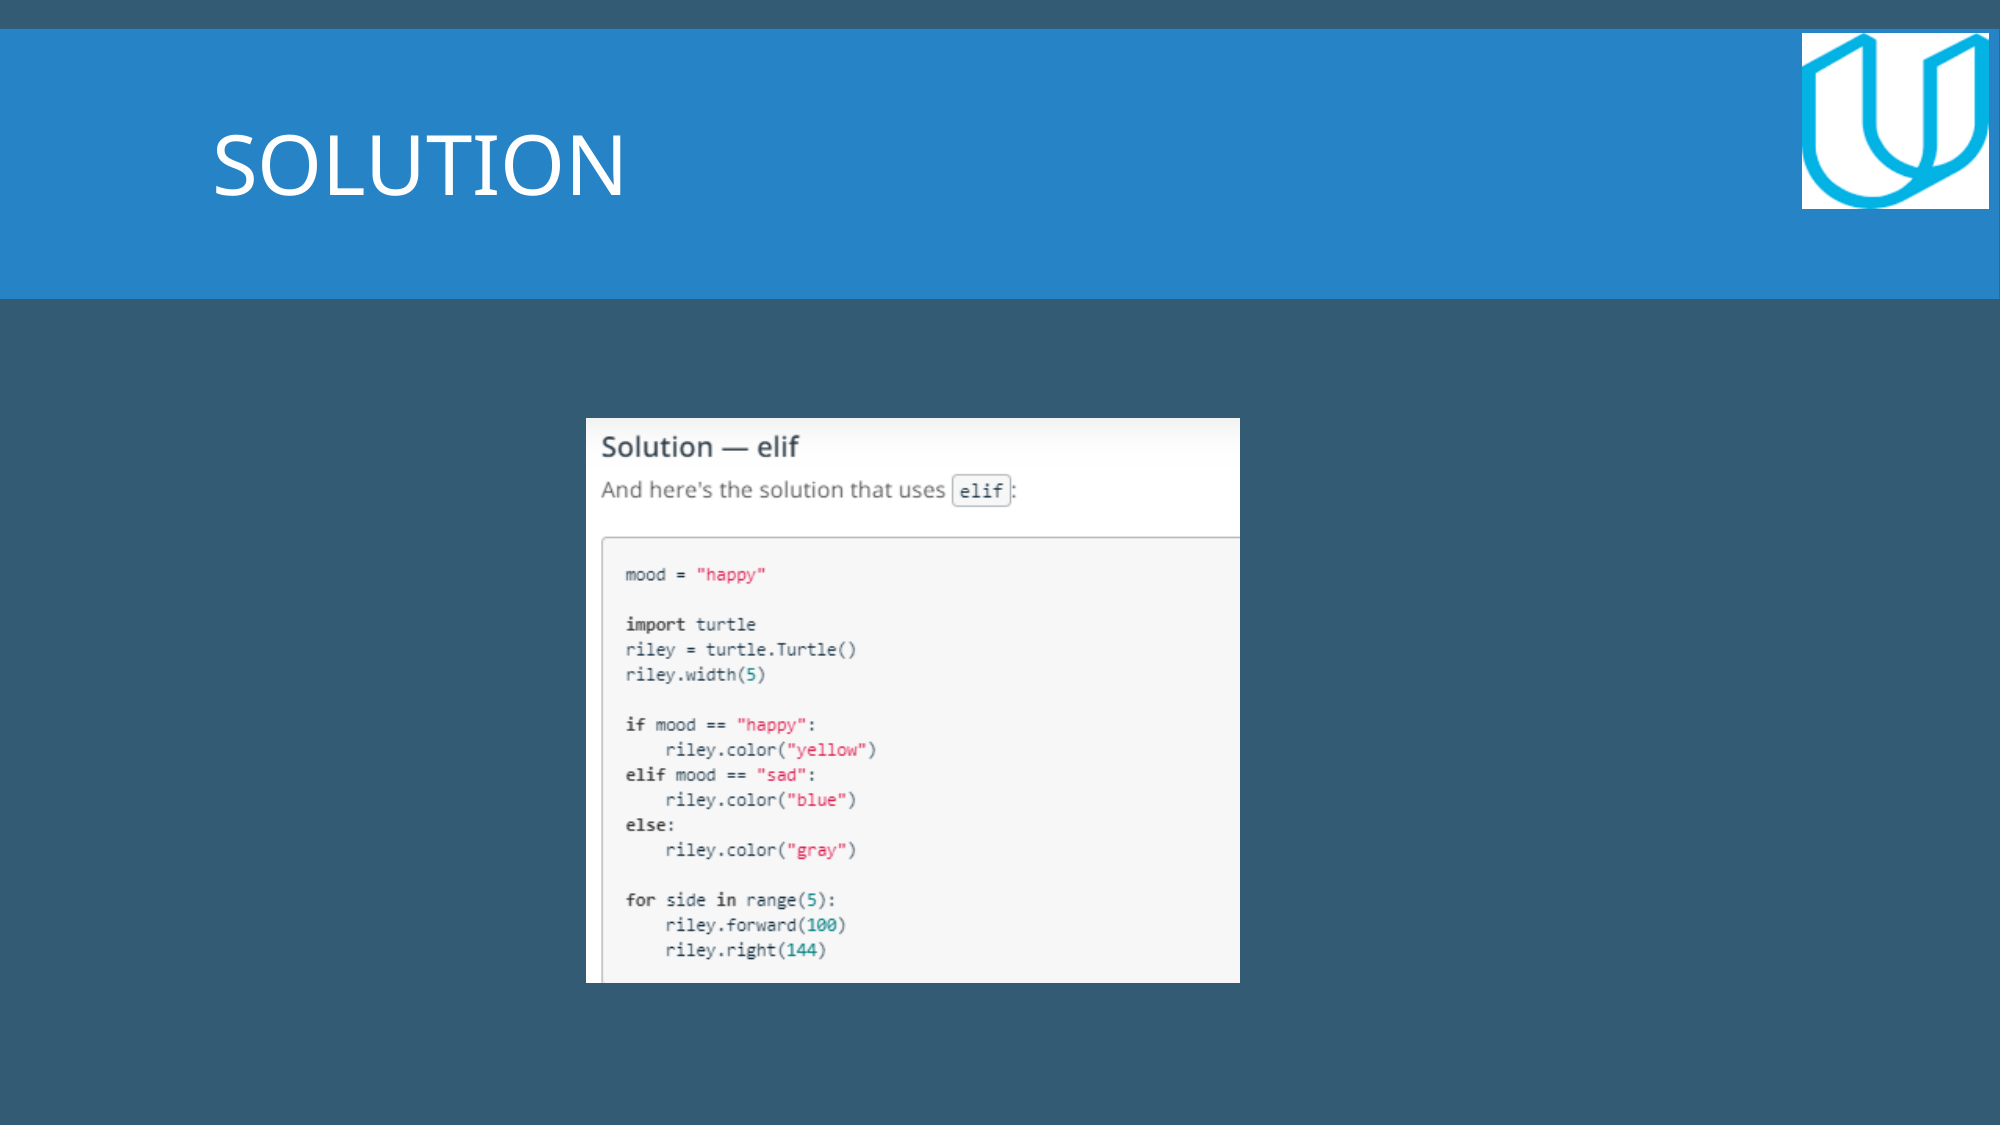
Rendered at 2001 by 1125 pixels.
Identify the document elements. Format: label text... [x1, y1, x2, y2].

picture [1745, 27, 2000, 210]
picture [1933, 47, 1974, 167]
picture [1816, 47, 1912, 197]
title Solution [197, 46, 1803, 295]
picture [586, 418, 1241, 984]
